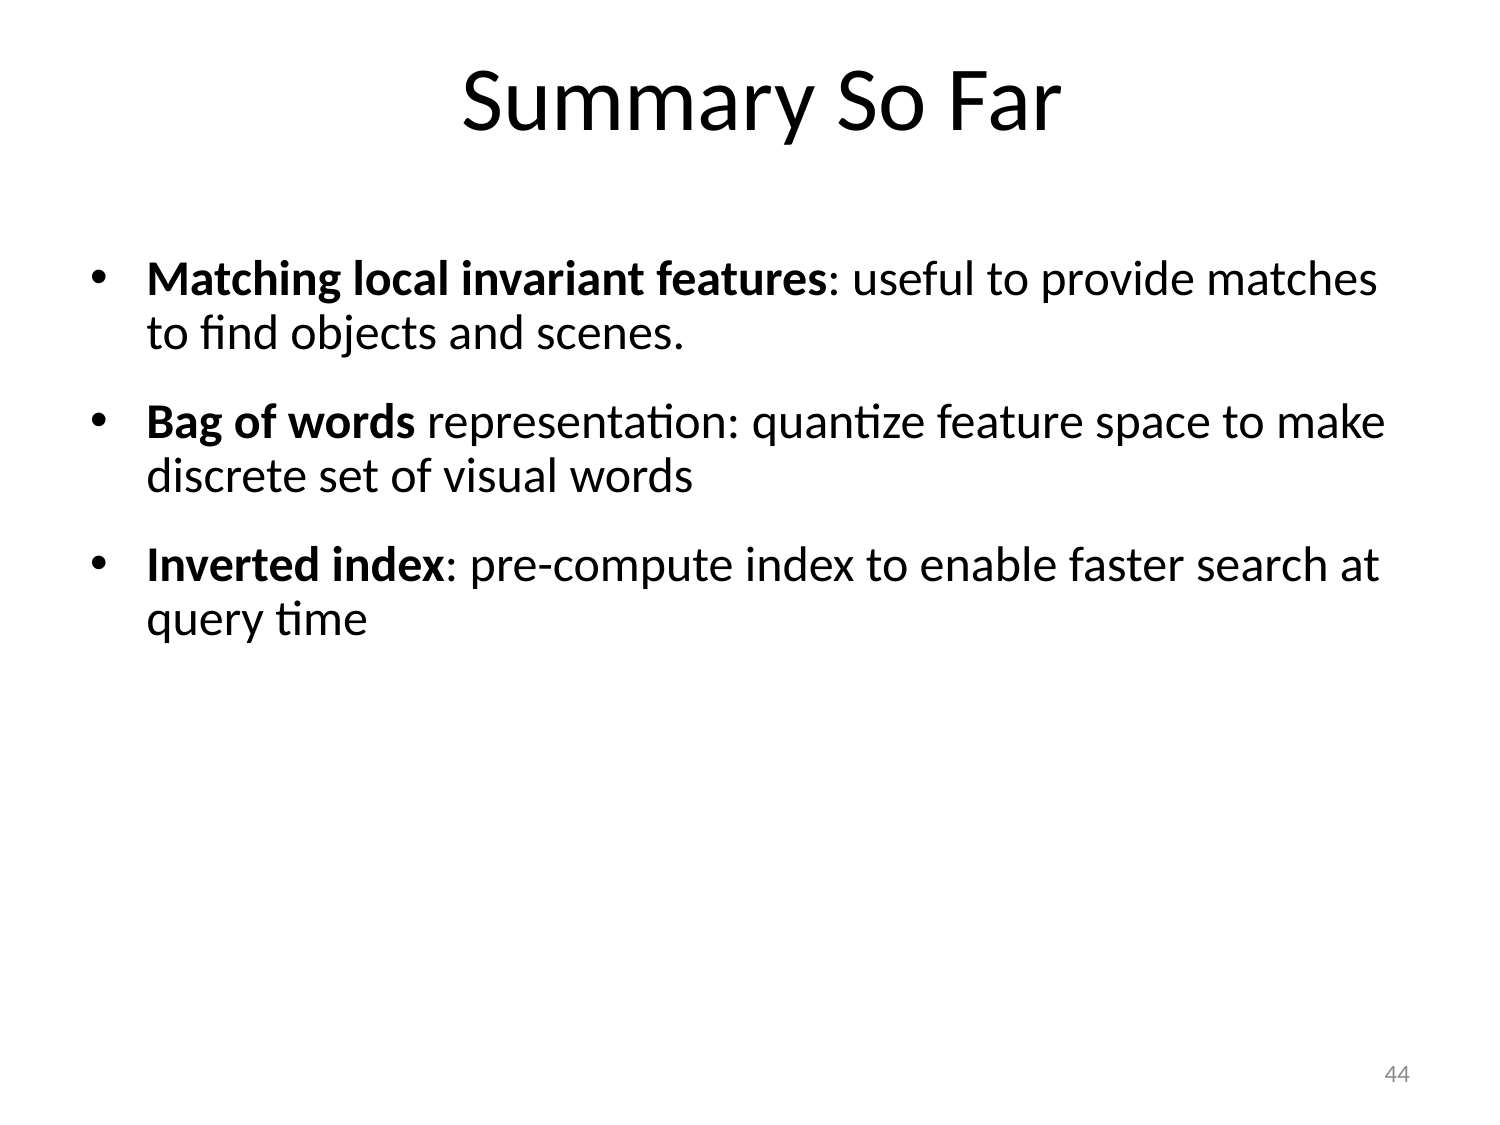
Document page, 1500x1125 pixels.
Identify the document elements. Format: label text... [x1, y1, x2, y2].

title Summary So Far [87, 0, 1438, 188]
slide_number 44 [1074, 1042, 1425, 1103]
list Matching local invariant features: useful to provide matches to find objects and scenes. Bag of words representation: quantize feature space to make discrete set of visual words Inverted index: pre-compute index to enable faster search at query time [75, 245, 1425, 1038]
